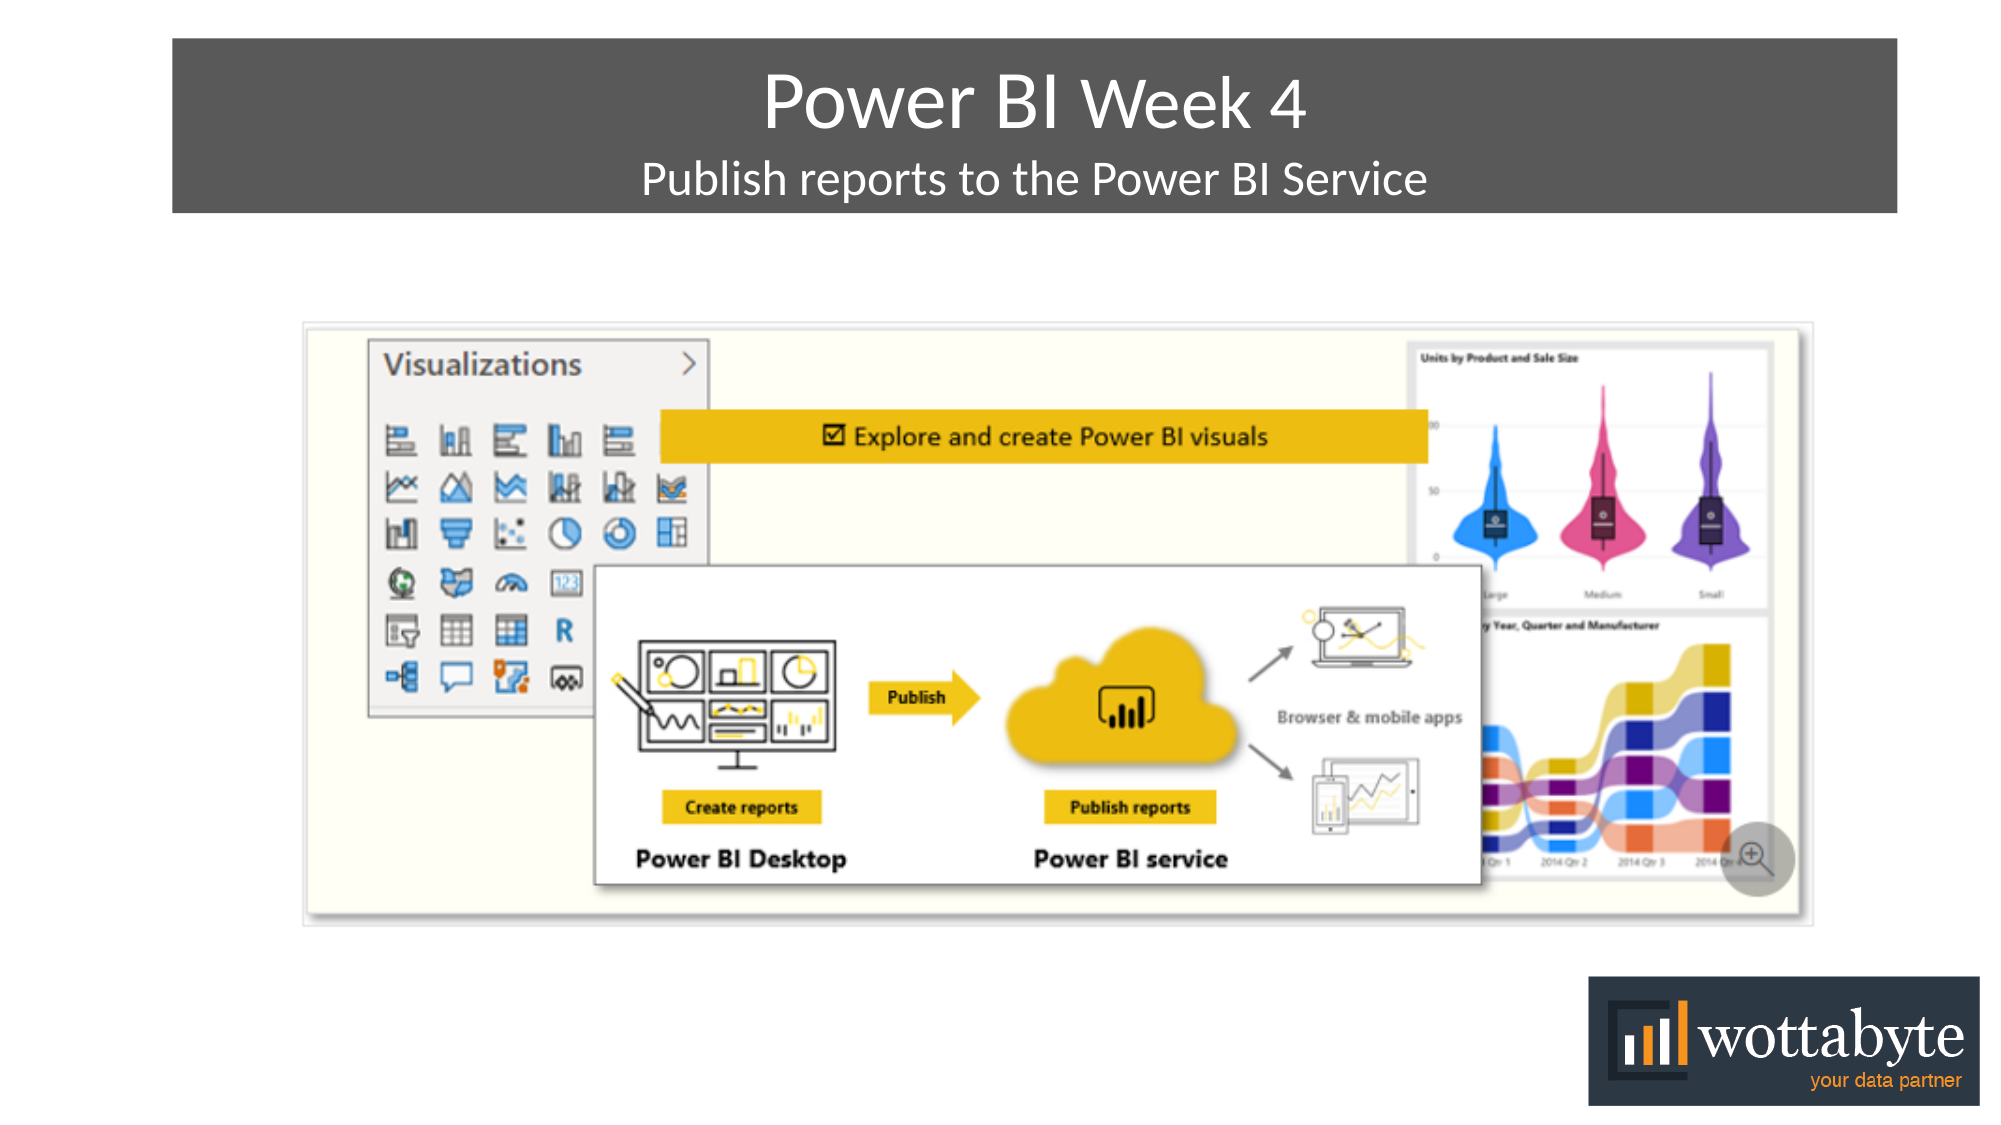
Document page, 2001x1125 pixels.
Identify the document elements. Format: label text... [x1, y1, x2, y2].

picture [1588, 976, 1980, 1106]
picture [297, 318, 1822, 931]
text_box Power BI Week 4 Publish reports to the Power BI Service [172, 38, 1898, 214]
